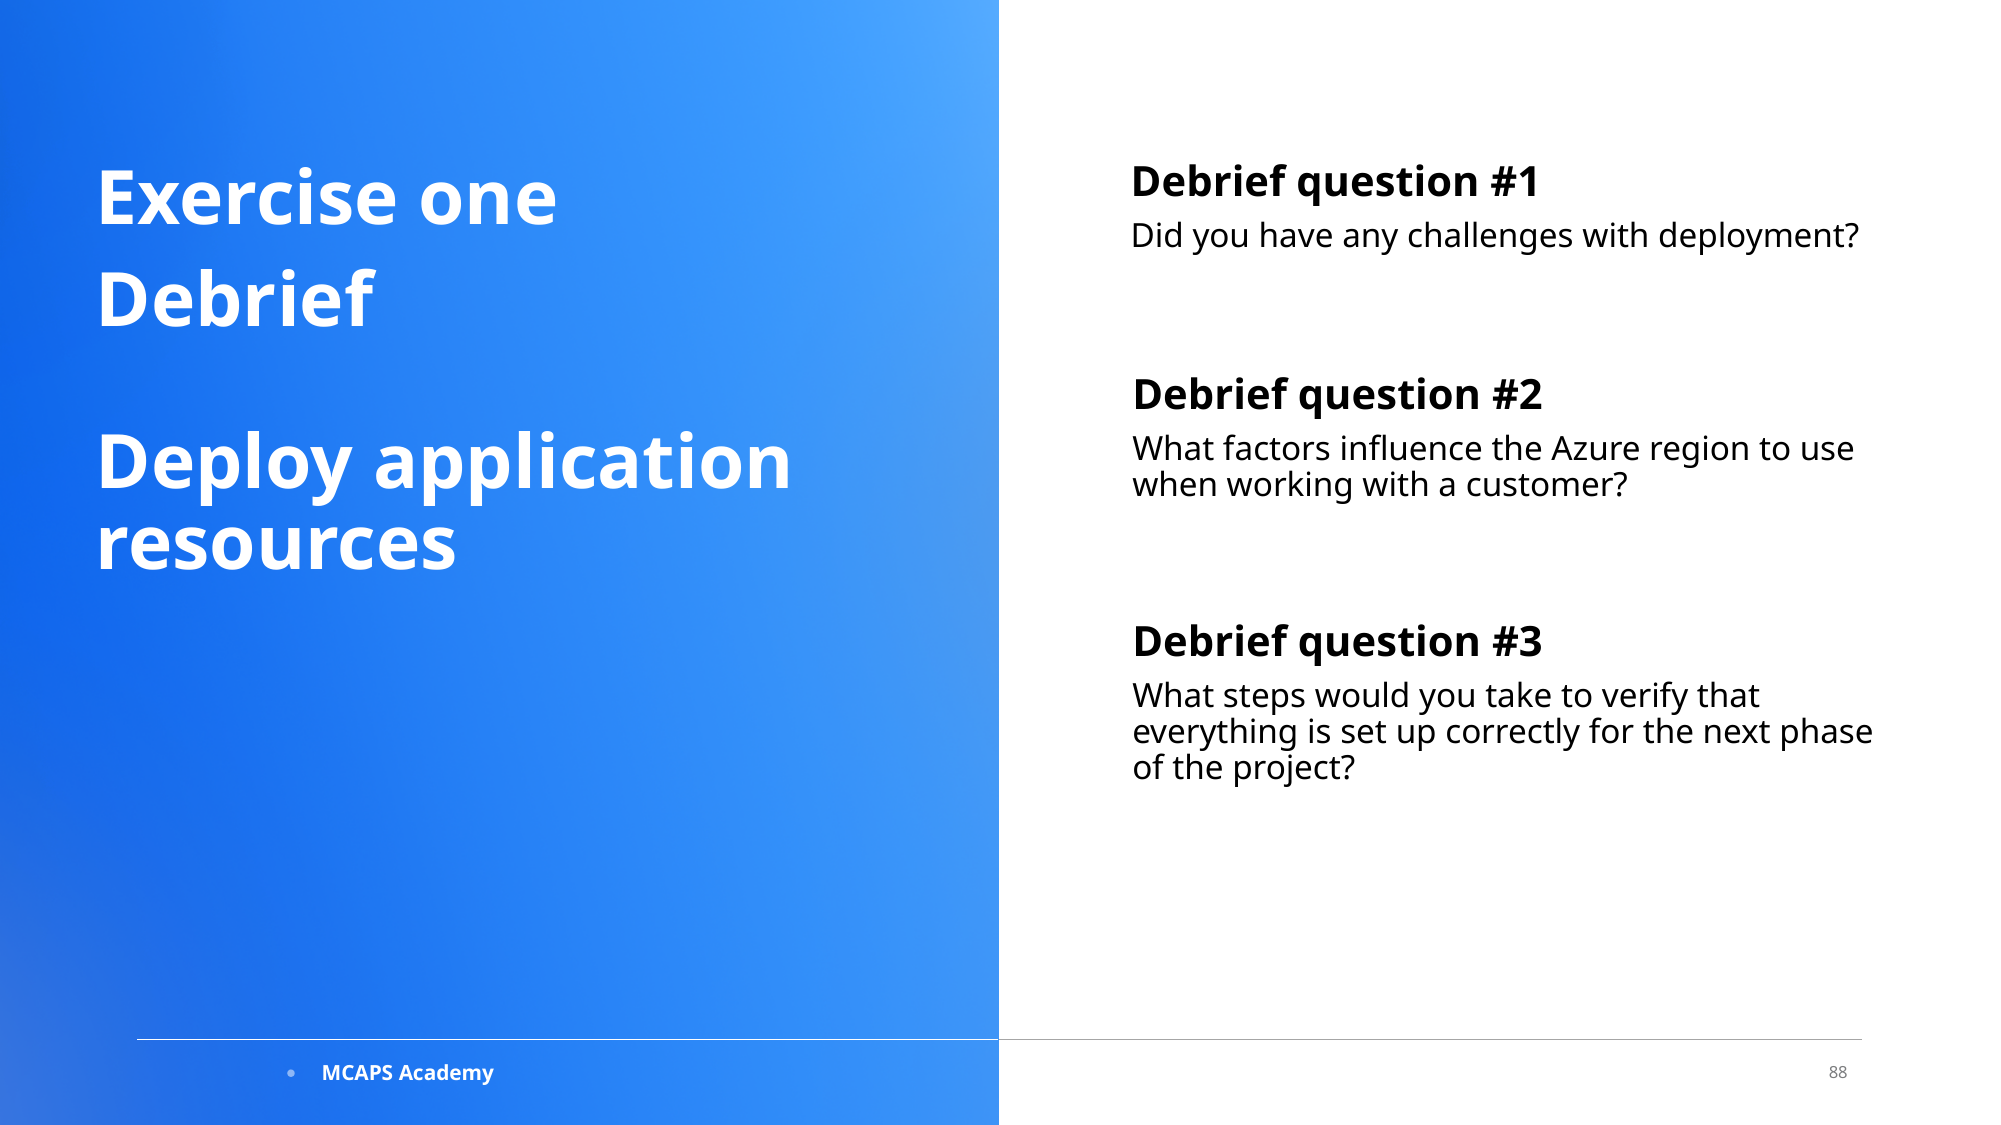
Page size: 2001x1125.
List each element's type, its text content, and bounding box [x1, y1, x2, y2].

slide_number 88 [1412, 1054, 1863, 1088]
list Did you have any challenges with deployment? [1130, 218, 1903, 255]
picture [0, 0, 999, 1125]
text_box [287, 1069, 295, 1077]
list Debrief question #1 [1130, 160, 1903, 206]
list What steps would you take to verify that everything is set up correctly for the next phase of the project? [1132, 678, 1905, 752]
list What factors influence the Azure region to use when working with a customer? [1132, 431, 1905, 505]
list Debrief question #2 [1132, 373, 1905, 419]
title Exercise one Debrief Deploy application resources​ [95, 160, 912, 667]
list Debrief question #3 [1132, 620, 1905, 666]
